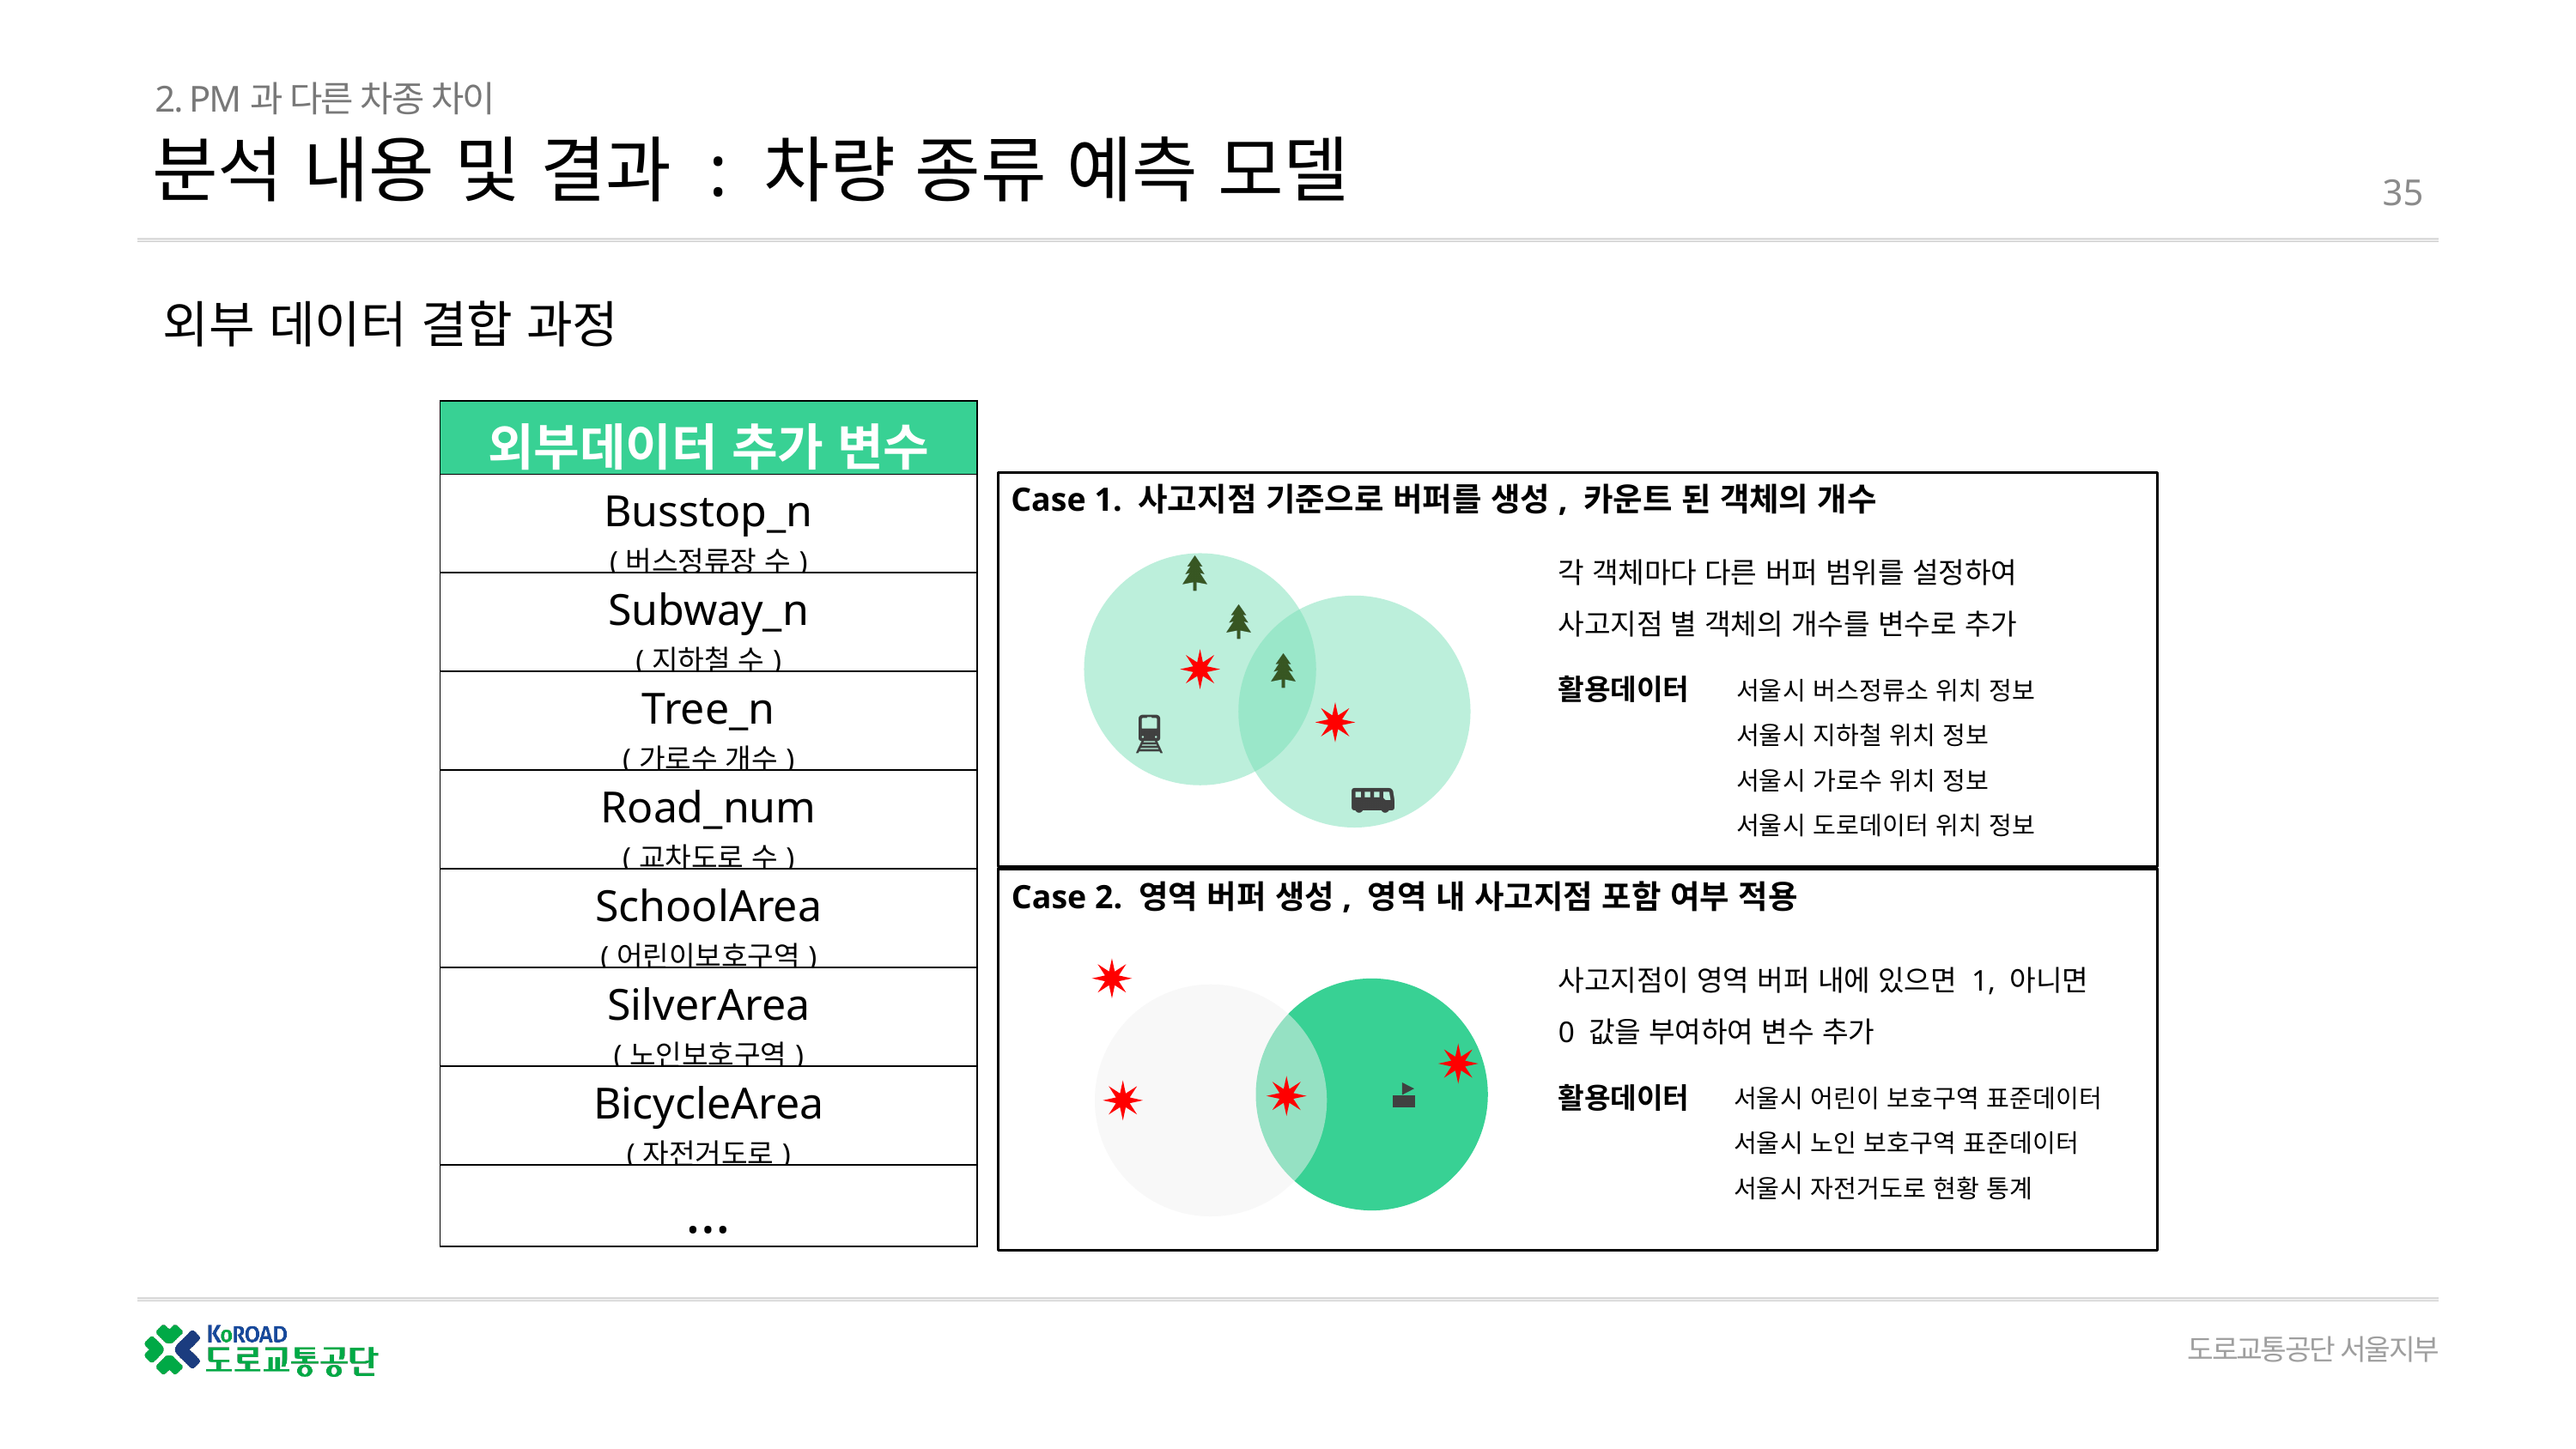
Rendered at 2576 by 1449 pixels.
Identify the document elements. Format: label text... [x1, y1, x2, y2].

text_box 활용데이터 [1546, 664, 1727, 712]
text_box 활용데이터 [1546, 1073, 1717, 1121]
table_cell Subway_n (지하철 수) [440, 573, 976, 670]
text_box [996, 470, 2159, 867]
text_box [137, 1295, 2439, 1304]
text_box [1103, 1080, 1144, 1121]
text_box 도로교통공단 서울지부 [1953, 1325, 2452, 1373]
text_box [1049, 543, 1528, 855]
table_cell SchoolArea (어린이보호구역) [440, 870, 976, 967]
text_box [1266, 1076, 1307, 1117]
text_box Case 2. 영역 버퍼 생성, 영역 내 사고지점 포함 여부 적용 [999, 870, 1860, 922]
table_cell … [440, 1166, 976, 1246]
text_box [1238, 595, 1471, 828]
text_box [1180, 649, 1220, 689]
picture [1219, 602, 1258, 640]
table_cell Tree_n (가로수 개수) [440, 672, 976, 769]
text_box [1393, 1083, 1414, 1107]
text_box [996, 867, 2159, 1252]
text_box 2. PM과 다른 차종 차이 [142, 70, 972, 126]
table_cell Busstop_n (버스정류장 수) [440, 475, 976, 572]
text_box [1091, 958, 1133, 999]
slide_number 34 [2136, 168, 2437, 221]
text_box Case 1. 사고지점 기준으로 버퍼를 생성, 카운트 된 객체의 개수 [998, 472, 1945, 524]
text_box 외부 데이터 결합 과정 [149, 263, 1643, 392]
text_box 분석 내용 및 결과 : 차량 종류 예측 모델 [139, 118, 2328, 217]
text_box [1052, 943, 1530, 1236]
text_box 서울시 어린이 보호구역 표준데이터 서울시 노인 보호구역 표준데이터 서울시 자전거도로 현황 통계 [1717, 1063, 2169, 1208]
table_cell SilverArea (노인보호구역) [440, 968, 976, 1065]
picture [1176, 554, 1214, 592]
text_box 사고지점이 영역 버퍼 내에 있으면 1, 아니면 0 값을 부여하여 변수 추가 [1545, 938, 2125, 1055]
text_box [1315, 702, 1356, 743]
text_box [137, 235, 2439, 245]
text_box 각 객체마다 다른 버퍼 범위를 설정하여 사고지점 별 객체의 개수를 변수로 추가 [1545, 530, 2136, 647]
text_box [1437, 1043, 1479, 1084]
picture [1128, 712, 1170, 755]
table_cell Road_num (교차도로 수) [440, 771, 976, 868]
table_cell BicycleArea (자전거도로) [440, 1067, 976, 1164]
picture [1264, 652, 1303, 690]
text_box 서울시 버스정류소 위치 정보 서울시 지하철 위치 정보 서울시 가로수 위치 정보 서울시 도로데이터 위치 정보 [1719, 664, 2107, 836]
text_box [1095, 984, 1327, 1217]
picture [118, 1300, 401, 1401]
table_header 외부데이터 추가 변수 [440, 402, 976, 474]
text_box [1289, 978, 1488, 1211]
picture [1351, 777, 1396, 823]
text_box [1084, 554, 1299, 785]
